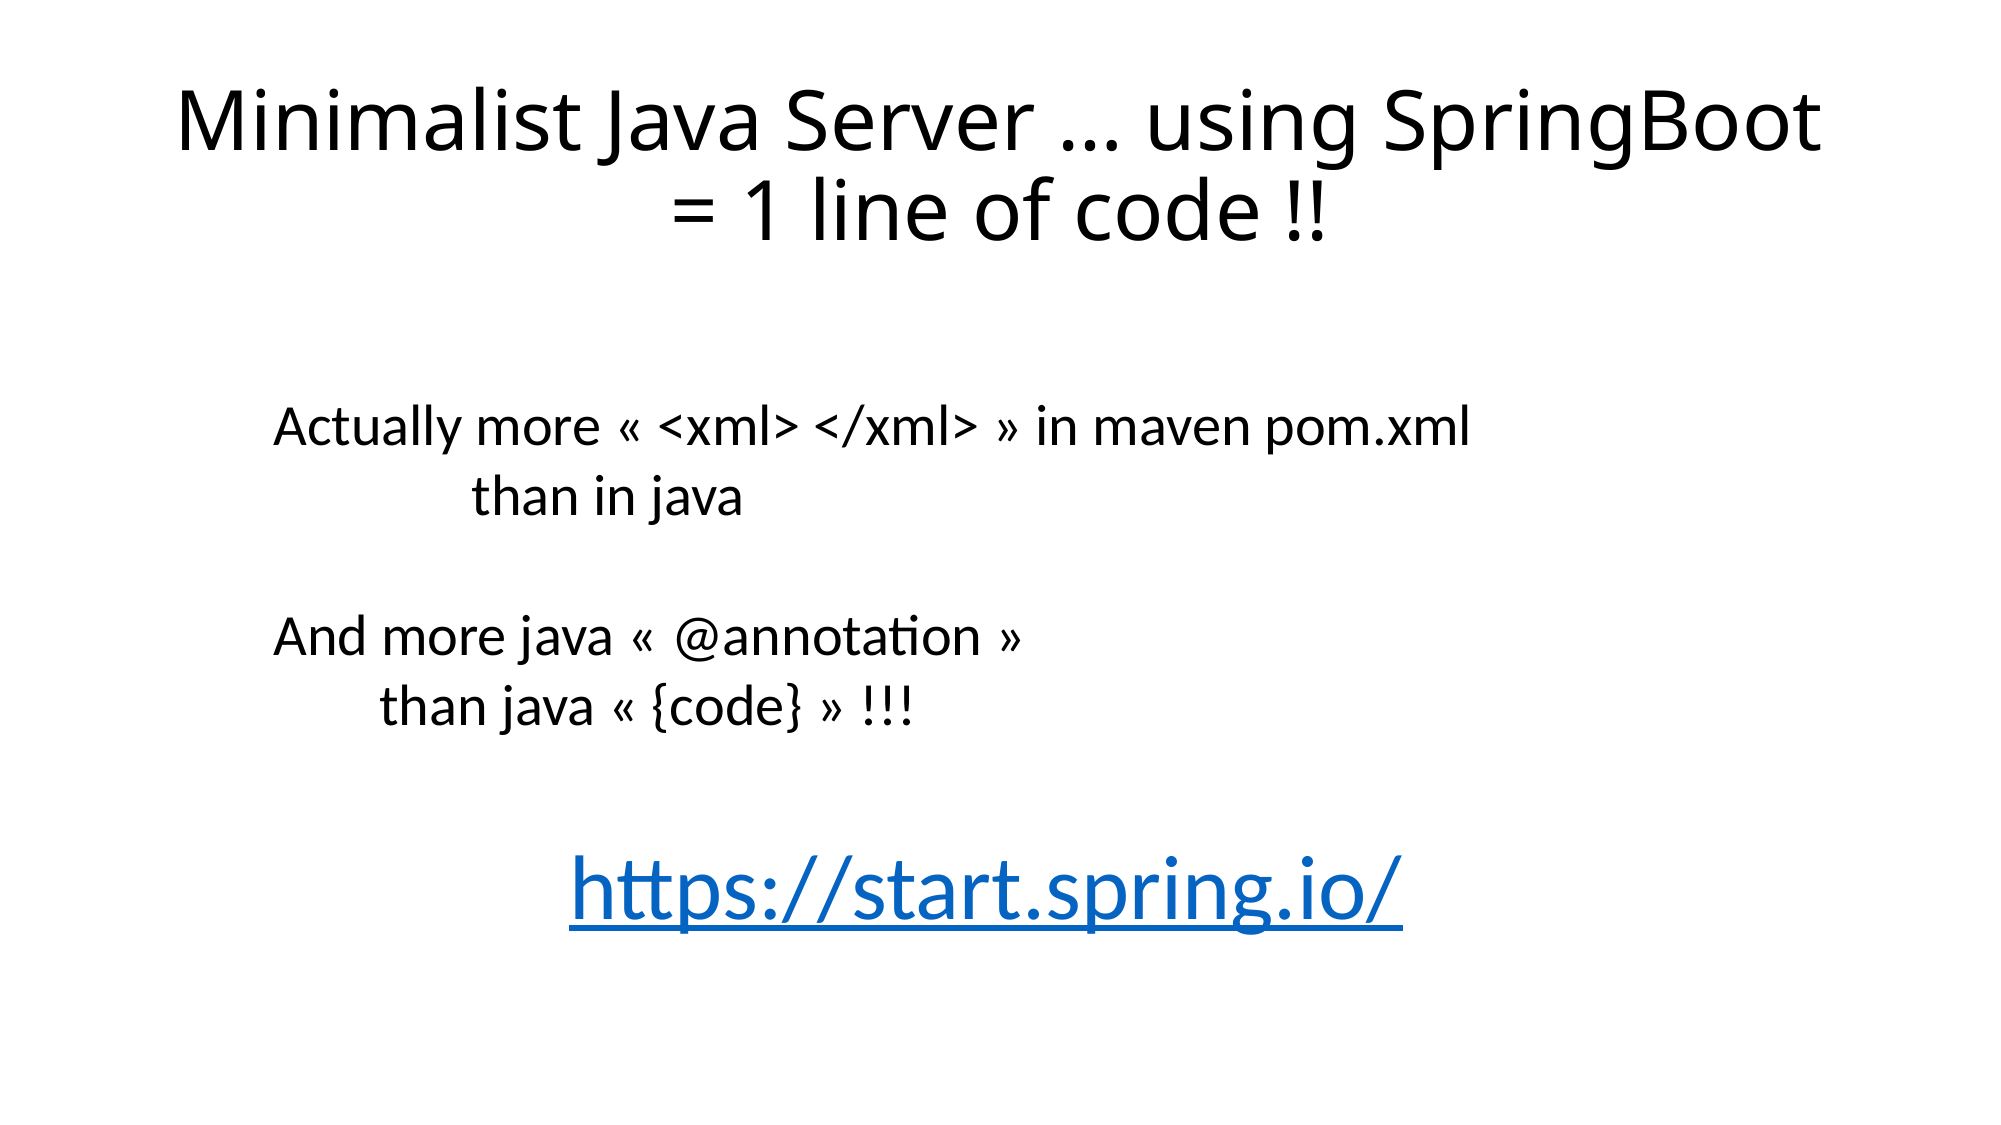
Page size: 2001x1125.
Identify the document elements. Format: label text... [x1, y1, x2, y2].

text_box https://start.spring.io/ [554, 820, 1419, 945]
text_box Actually more « <xml> </xml> » in maven pom.xml than in java And more java « @annotation » than java « {code} » !!! [258, 379, 1501, 745]
title Minimalist Java Server … using SpringBoot = 1 line of code !! [137, 59, 1863, 278]
